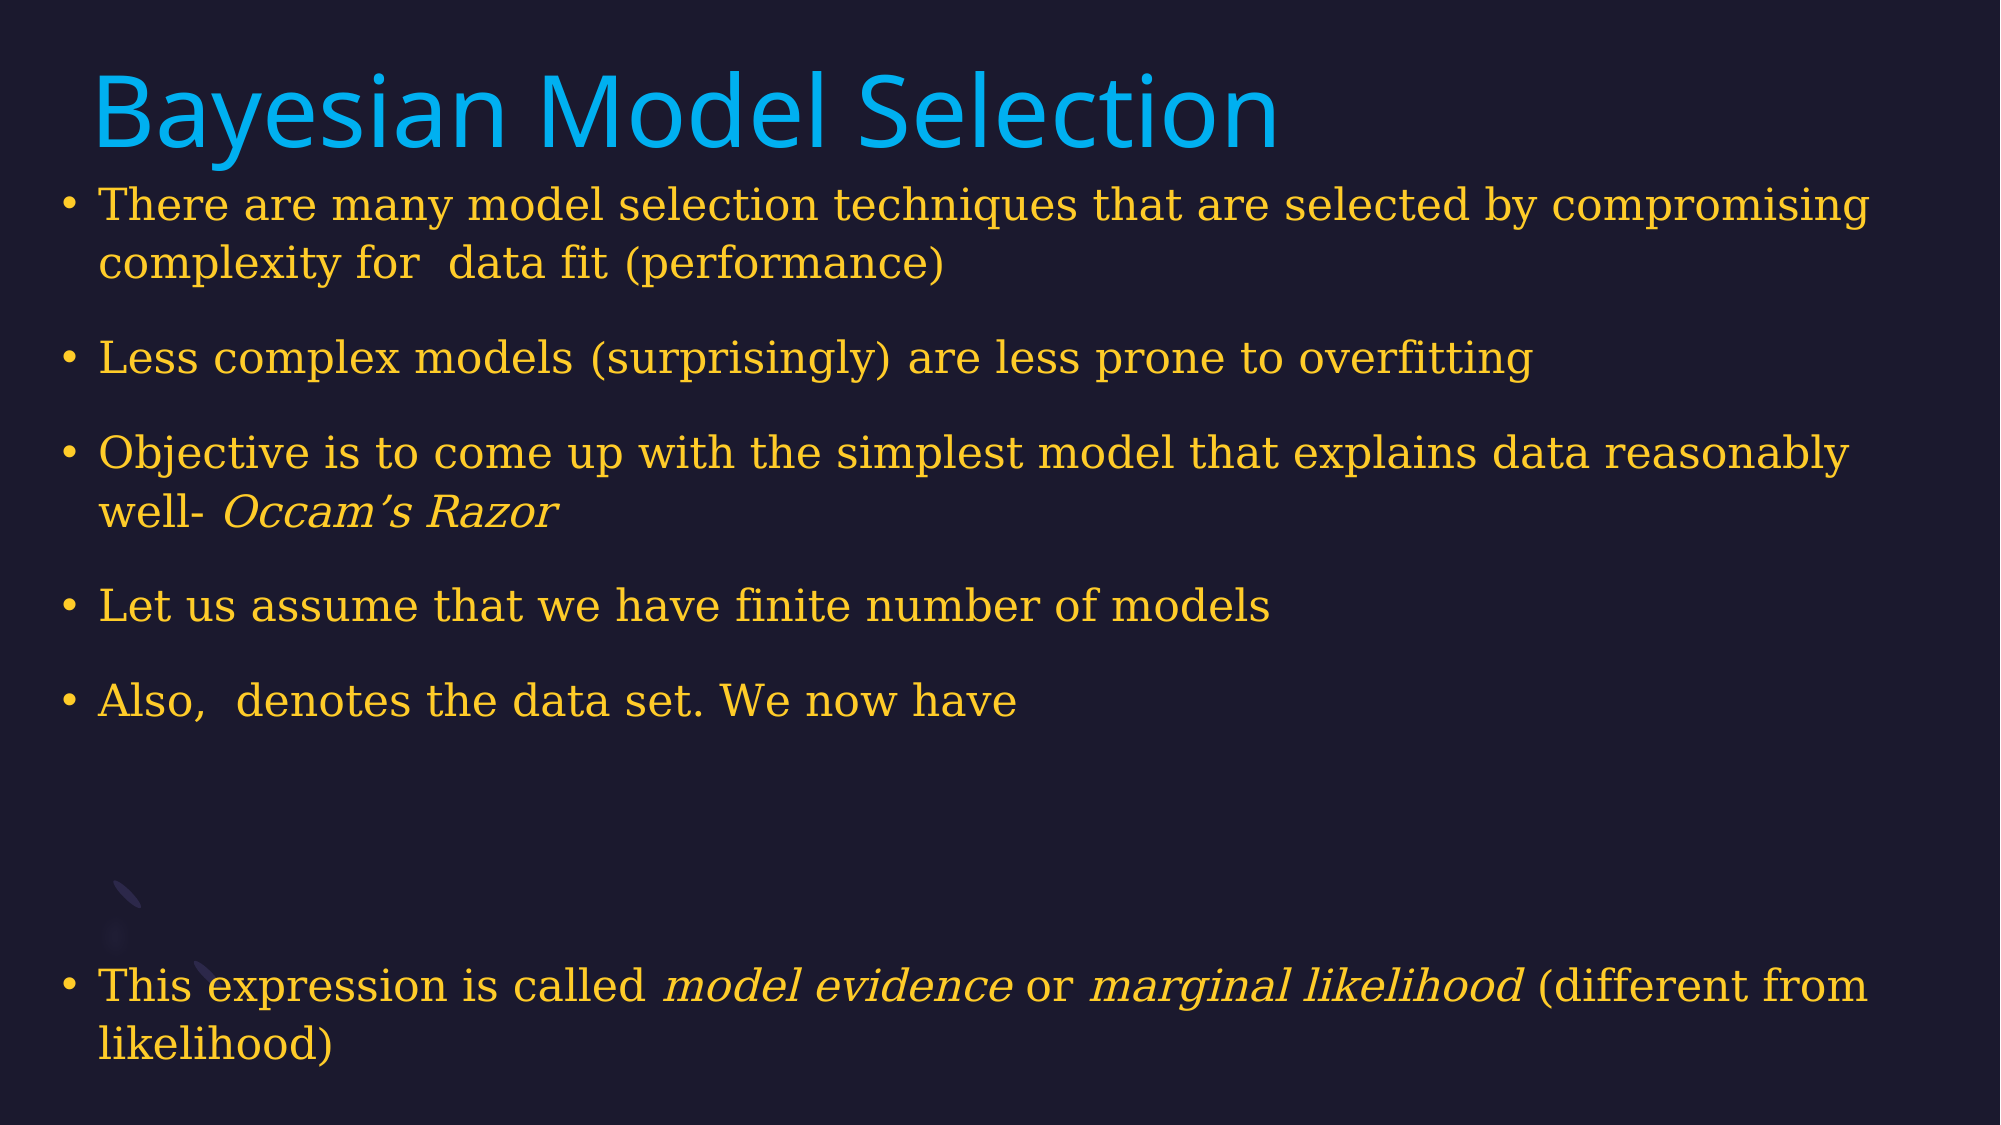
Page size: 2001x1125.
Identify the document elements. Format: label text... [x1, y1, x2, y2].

title Bayesian Model Selection [90, 61, 1910, 280]
